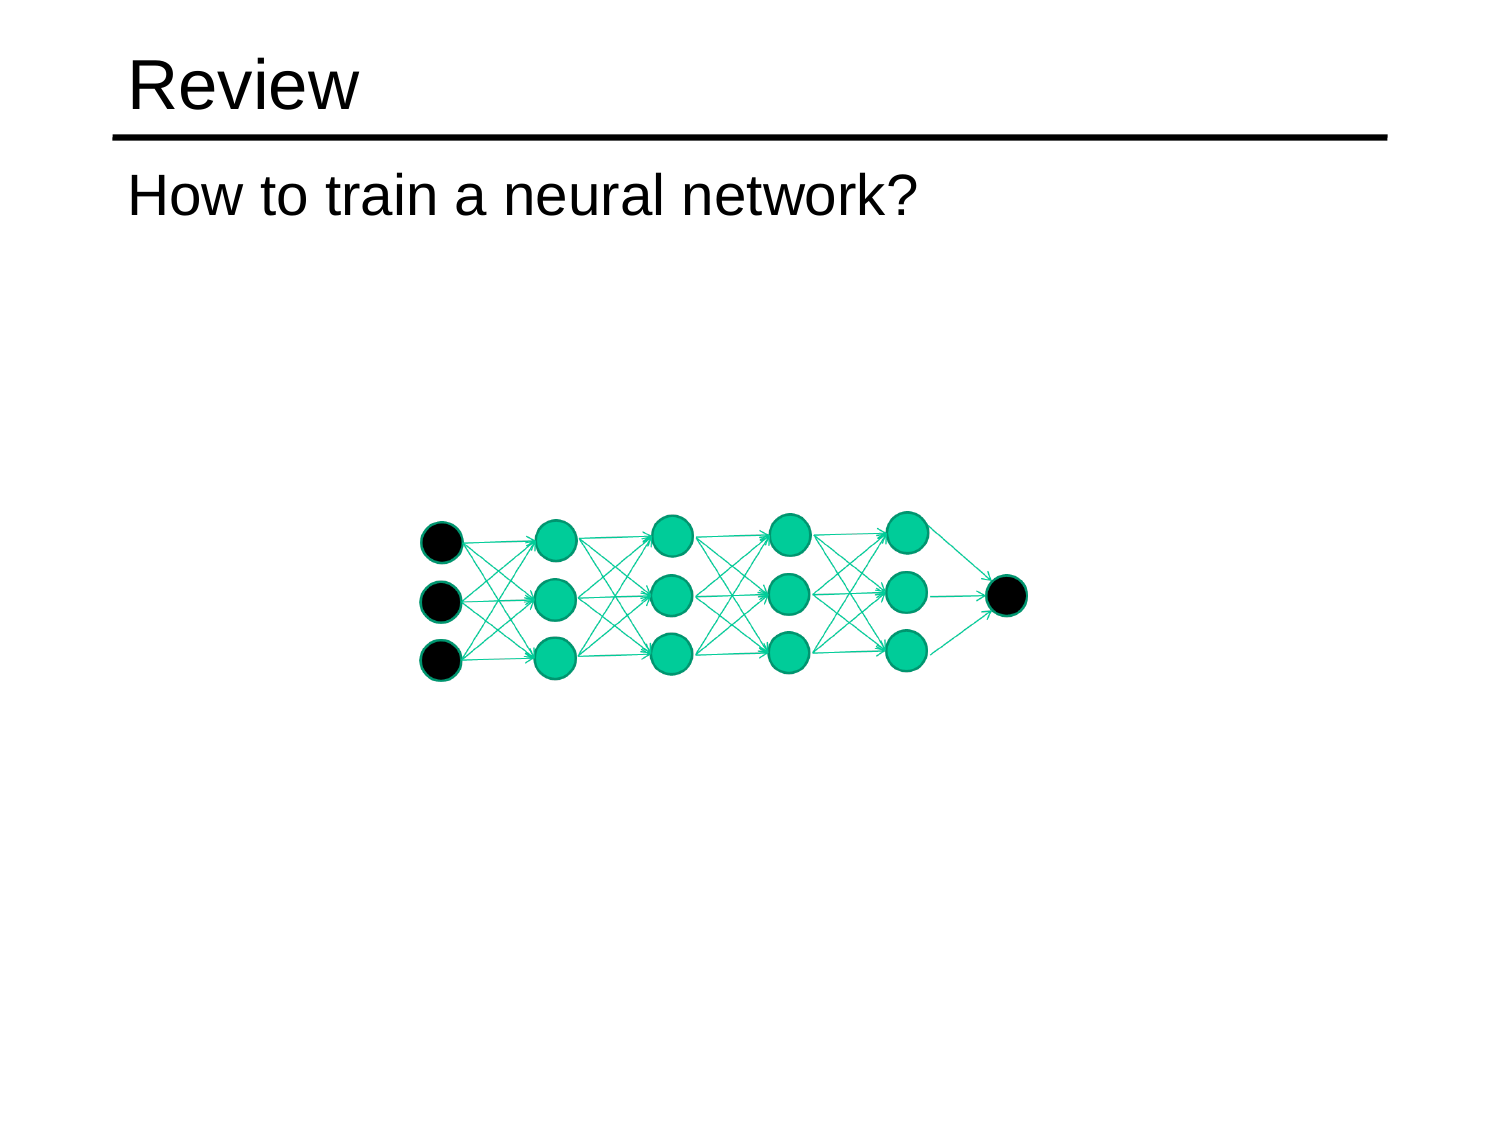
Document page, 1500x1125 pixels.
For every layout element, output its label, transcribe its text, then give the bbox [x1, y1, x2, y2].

list How to train a neural network? [112, 149, 1388, 1013]
picture [418, 511, 1028, 682]
title Review [112, 12, 1388, 149]
